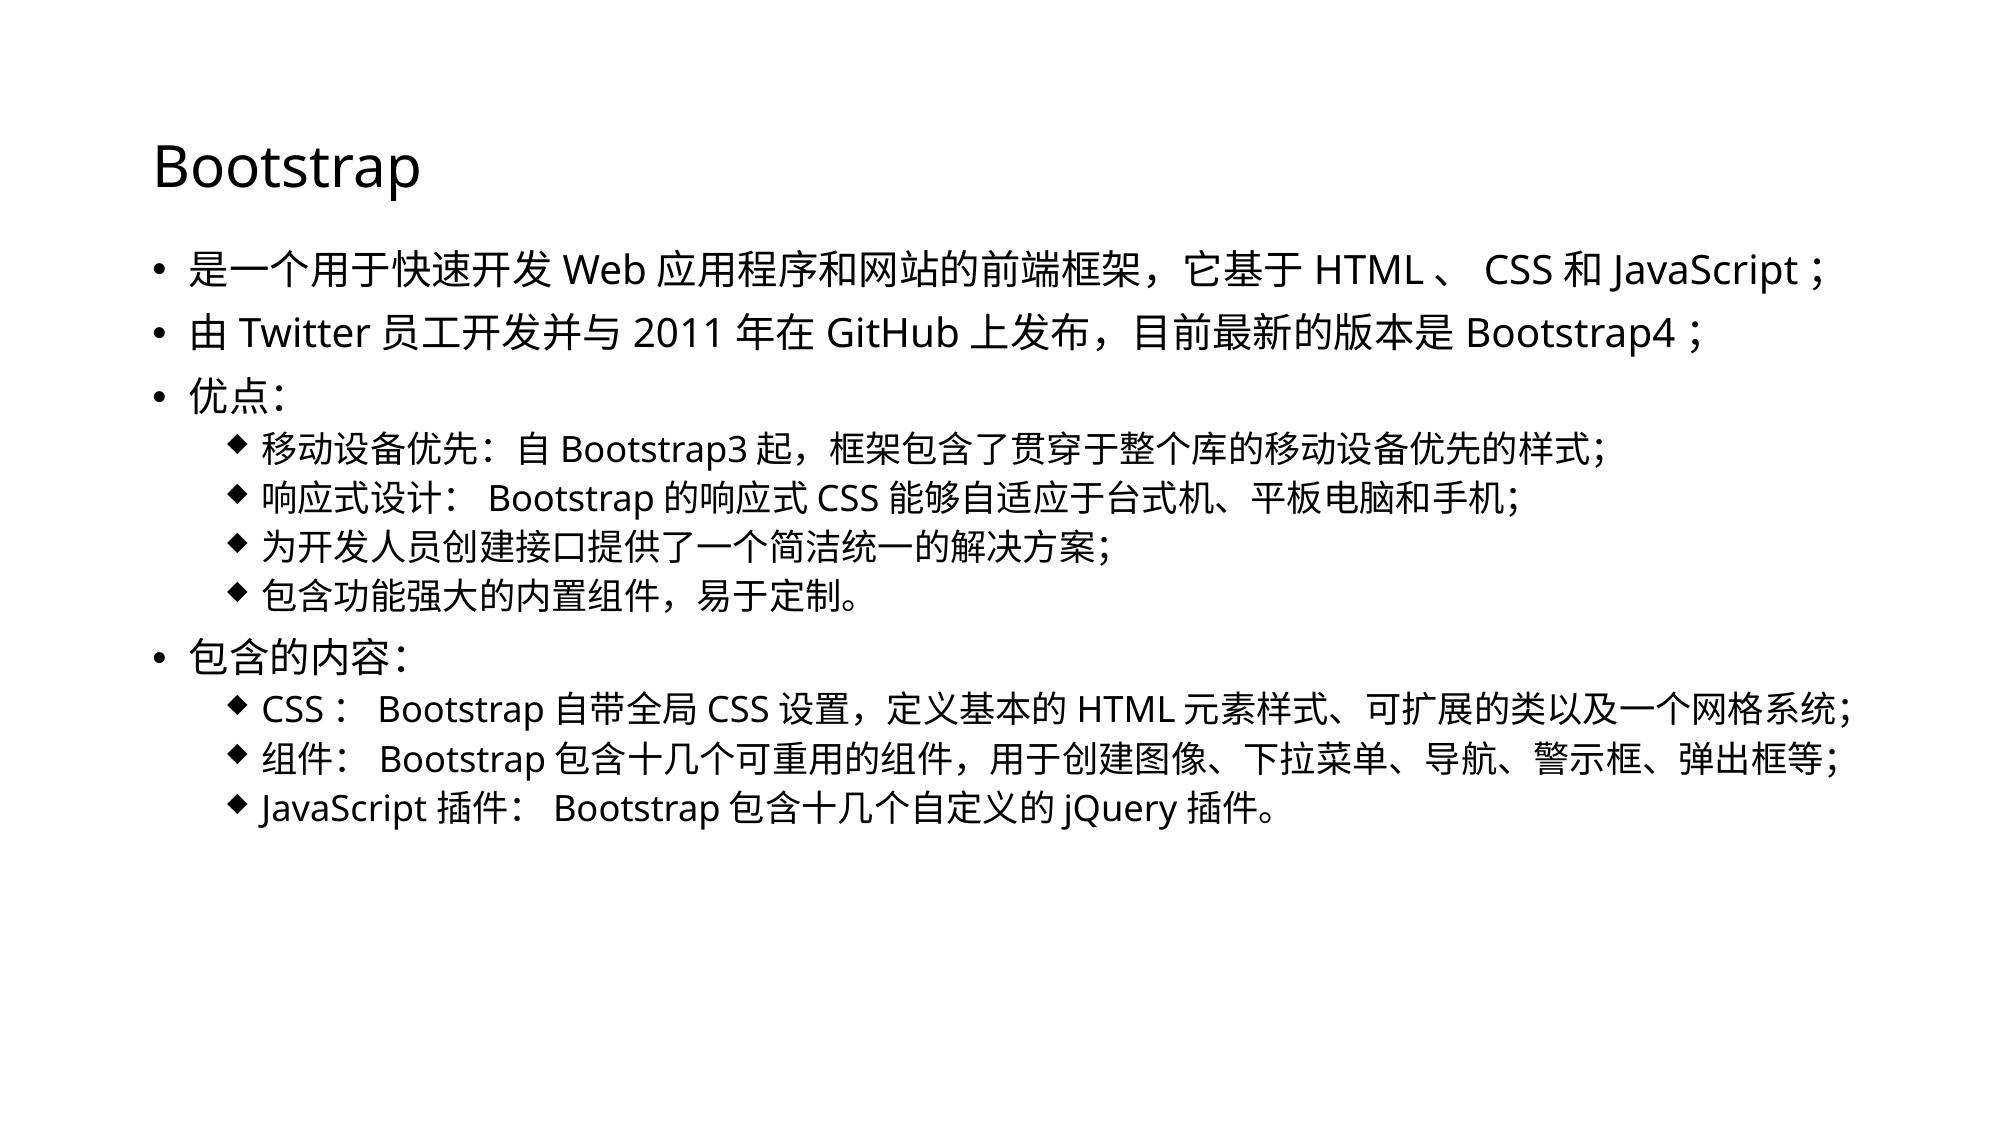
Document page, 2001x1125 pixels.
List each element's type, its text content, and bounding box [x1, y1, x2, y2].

title Bootstrap [137, 59, 1863, 241]
list 是一个用于快速开发Web应用程序和网站的前端框架，它基于HTML、CSS和JavaScript； 由Twitter员工开发并与2011年在GitHub上发布，目前最新的版本是Bootstrap4； 优点： 移动设备优先：自Bootstrap3起，框架包含了贯穿于整个库的移动设备优先的样式； 响应式设计：Bootstrap的响应式CSS能够自适应于台式机、平板电脑和手机； 为开发人员创建接口提供了一个简洁统一的解决方案； 包含功能强大的内置组件，易于定制。 包含的内容： CSS：Bootstrap自带全局CSS设置，定义基本的HTML元素样式、可扩展的类以及一个网格系统； 组件：Bootstrap包含十几个可重用的组件，用于创建图像、下拉菜单、导航、警示框、弹出框等； JavaScript插件：Bootstrap包含十几个自定义的jQuery插件。 [137, 241, 1892, 952]
